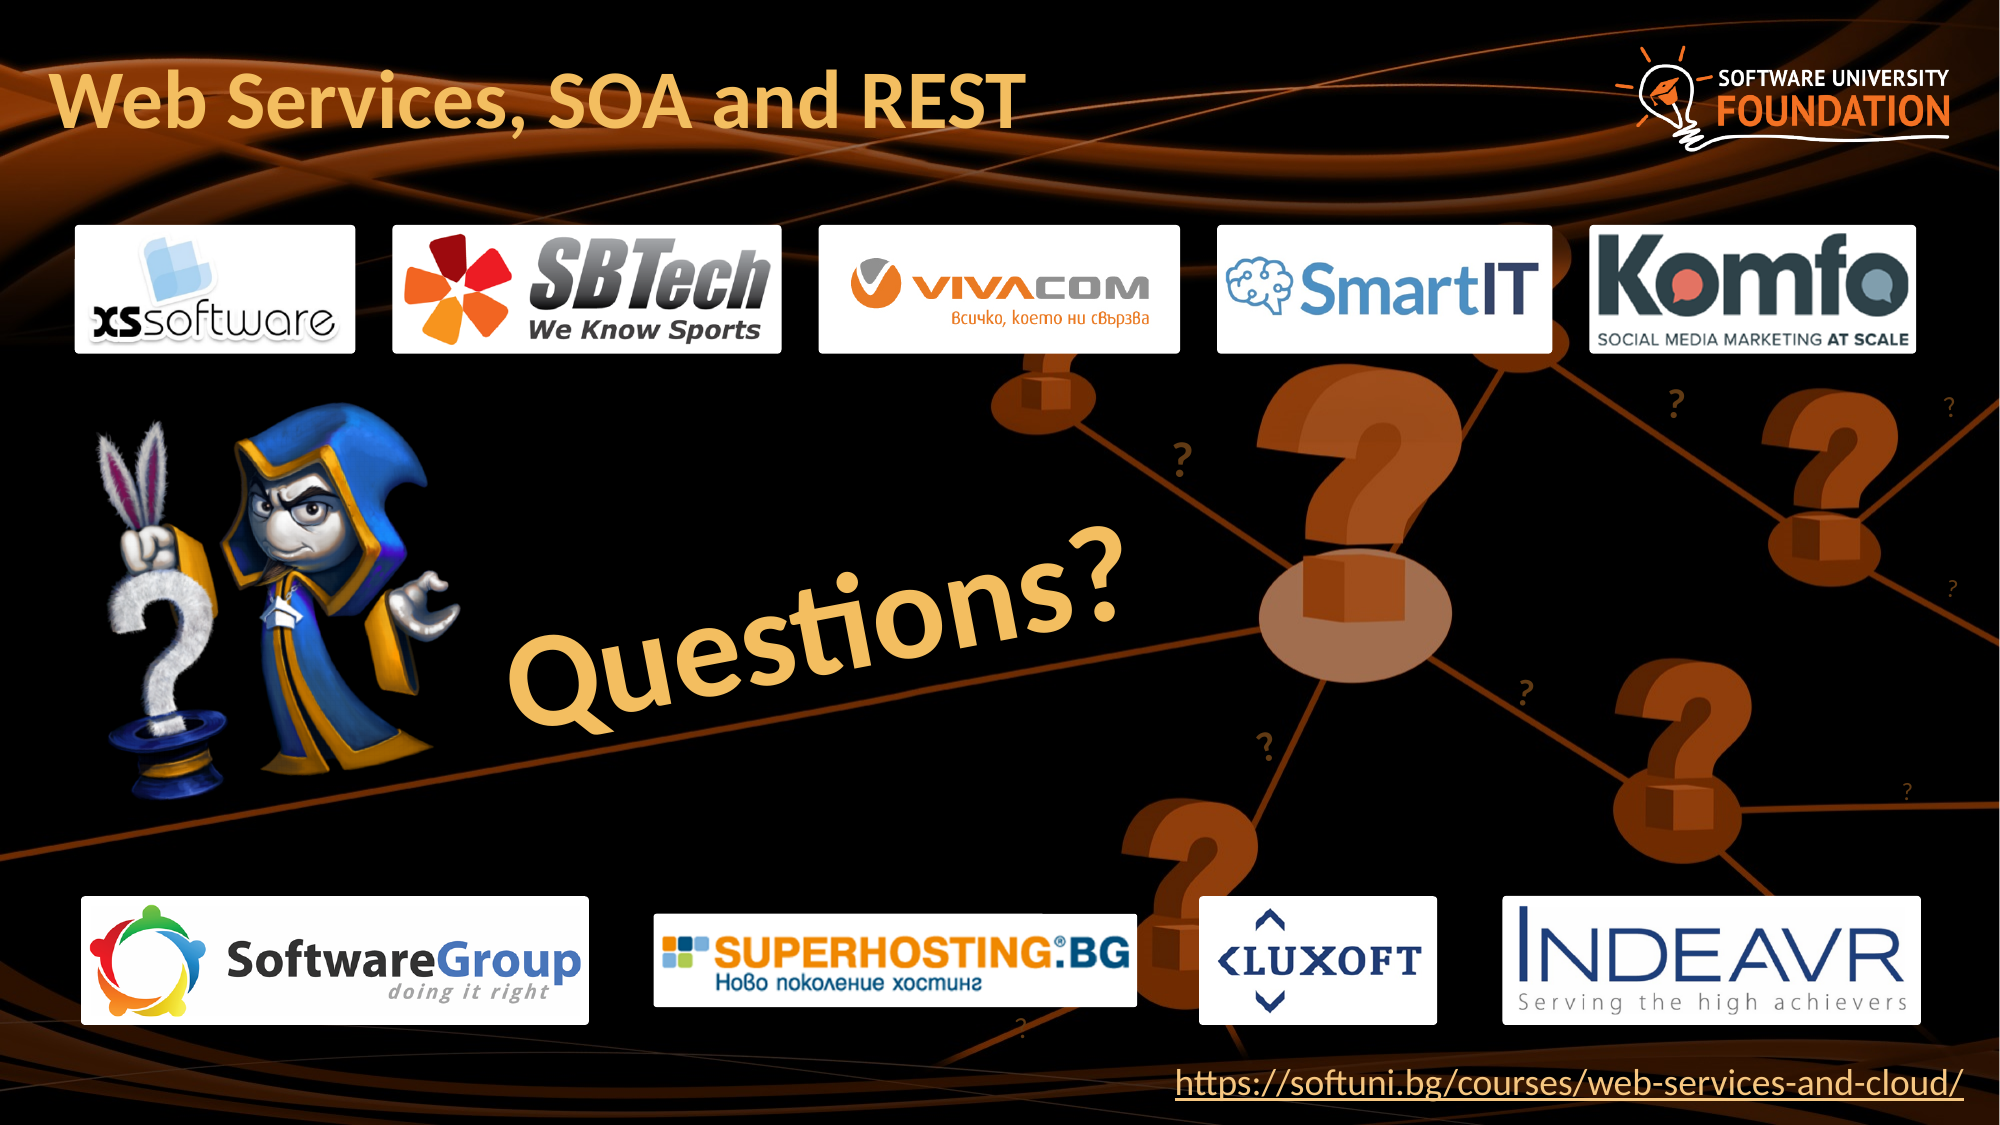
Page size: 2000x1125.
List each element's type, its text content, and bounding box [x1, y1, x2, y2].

list https://softuni.bg/courses/web-services-and-cloud/ [250, 1050, 1971, 1110]
title Web Services, SOA and REST [30, 19, 1863, 185]
picture [0, 0, 2000, 1125]
